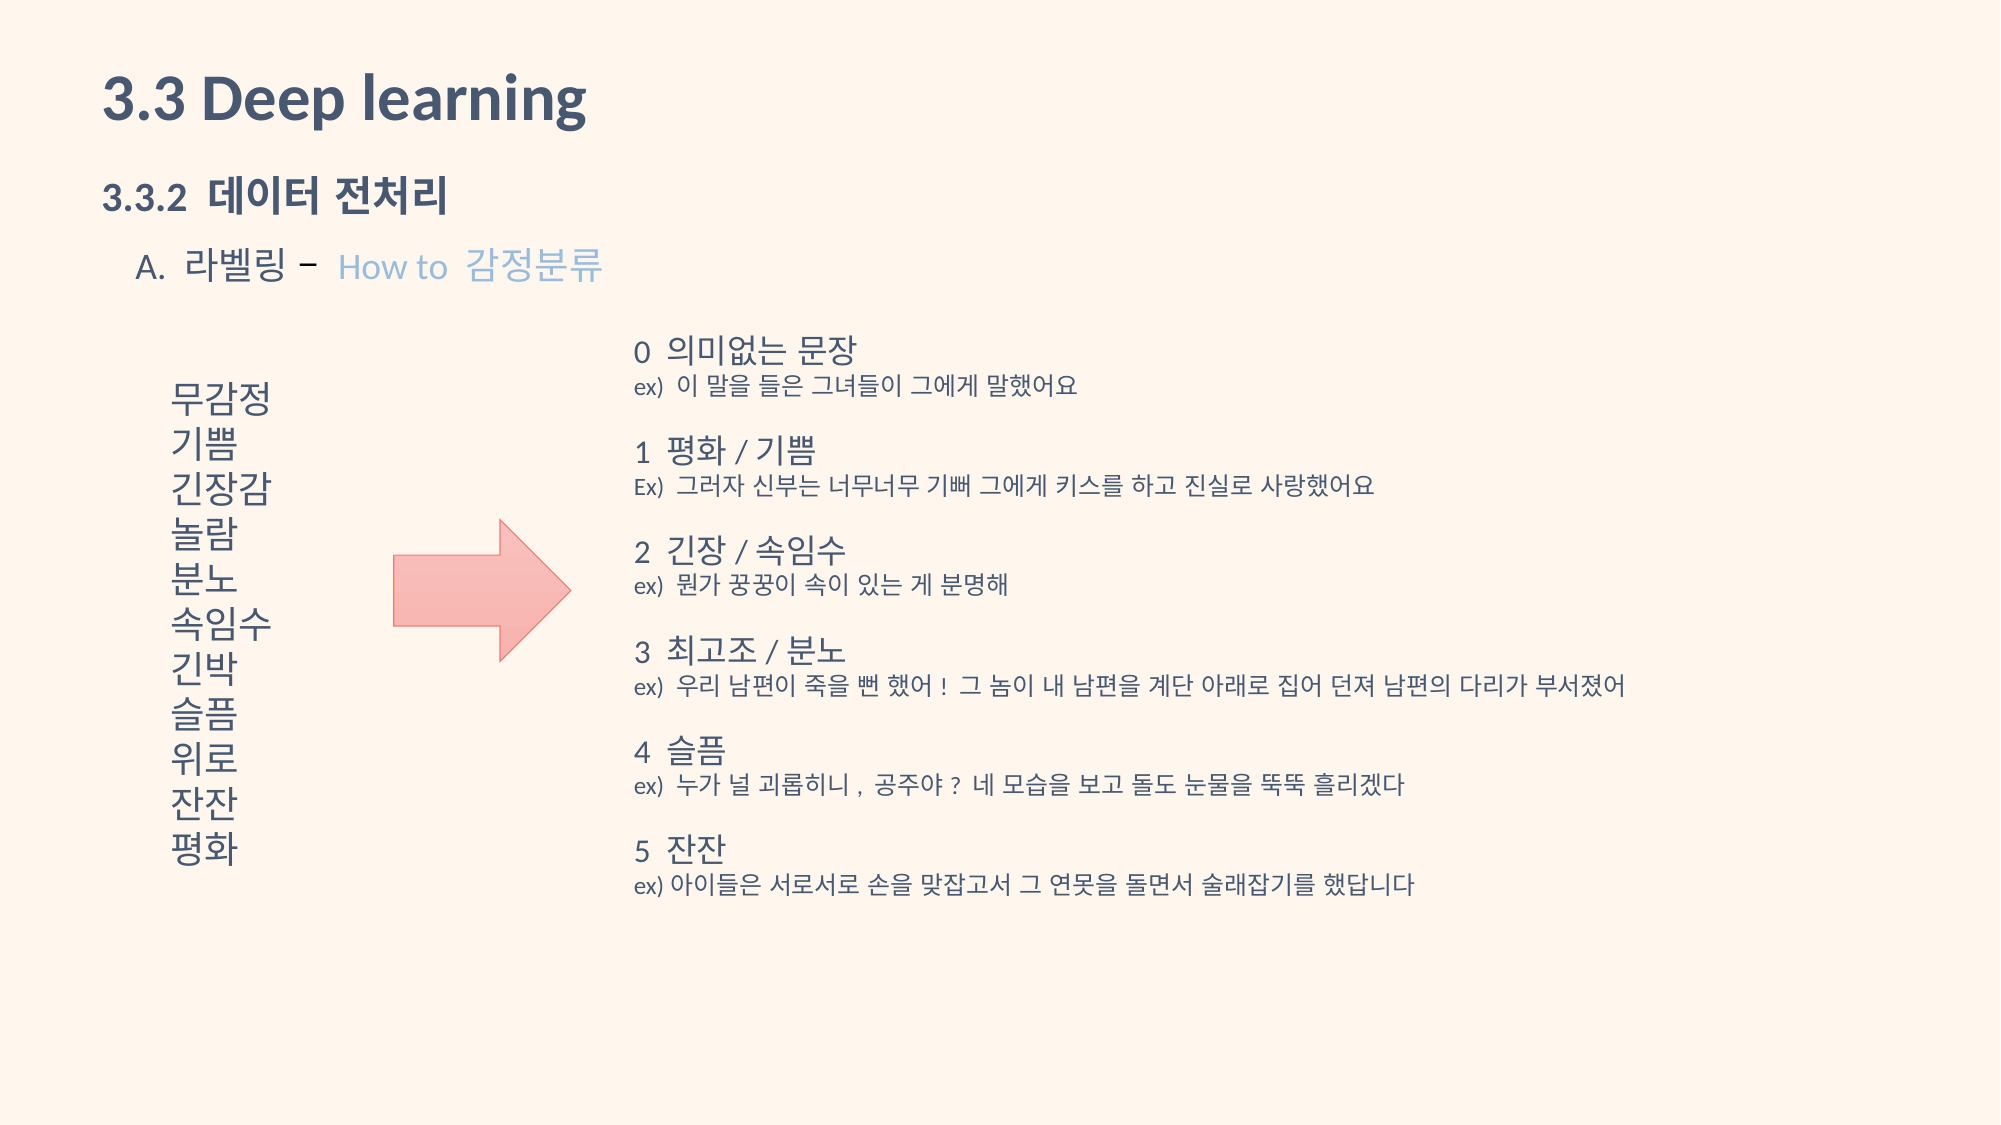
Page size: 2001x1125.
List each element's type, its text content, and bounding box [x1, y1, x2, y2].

text_box 0 의미없는 문장 ex) 이 말을 들은 그녀들이 그에게 말했어요 1 평화/기쁨 Ex) 그러자 신부는 너무너무 기뻐 그에게 키스를 하고 진실로 사랑했어요 2 긴장/속임수 ex) 뭔가 꿍꿍이 속이 있는 게 분명해 3 최고조/분노 ex) 우리 남편이 죽을 뻔 했어! 그 놈이 내 남편을 계단 아래로 집어 던져 남편의 다리가 부서졌어 4 슬픔 ex) 누가 널 괴롭히니, 공주야? 네 모습을 보고 돌도 눈물을 뚝뚝 흘리겠다 5 잔잔 ex)아이들은 서로서로 손을 맞잡고서 그 연못을 돌면서 술래잡기를 했답니다 [619, 323, 1722, 907]
text_box 3.3 Deep learning [86, 55, 840, 162]
text_box [393, 518, 572, 663]
text_box 3.3.2 데이터 전처리 A. 라벨링 – How to 감정분류 [86, 162, 886, 295]
text_box 무감정 기쁨 긴장감 놀람 분노 속임수 긴박 슬픔 위로 잔잔 평화 [155, 368, 372, 879]
